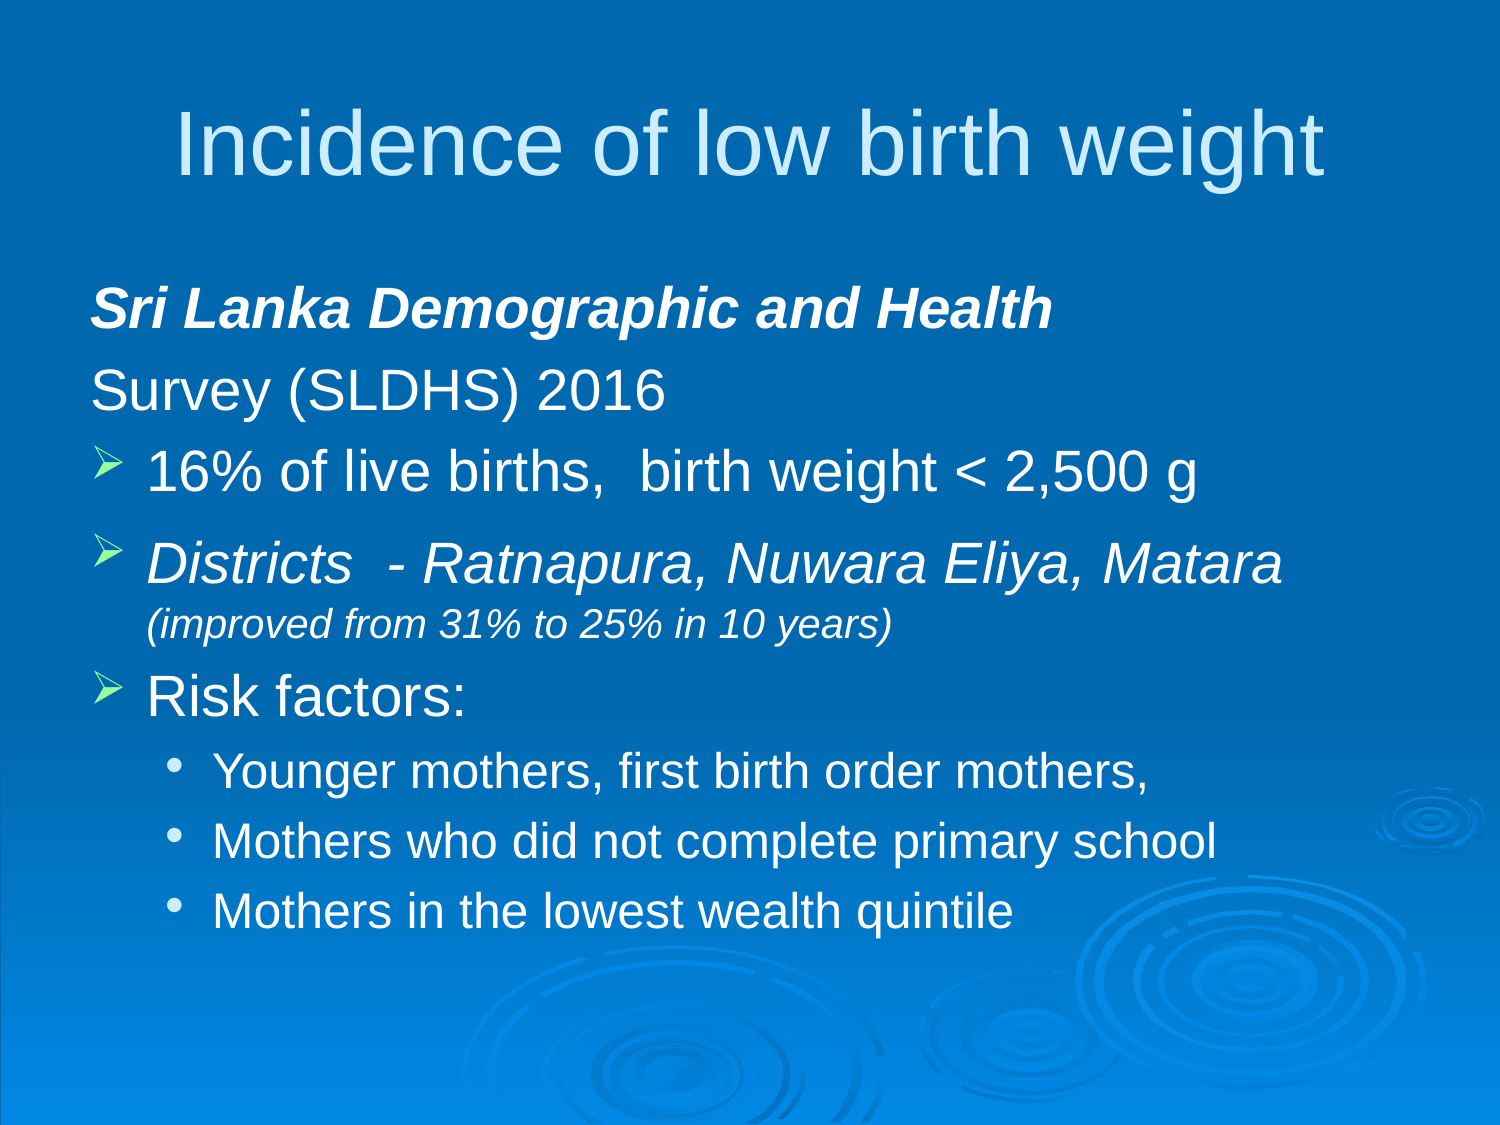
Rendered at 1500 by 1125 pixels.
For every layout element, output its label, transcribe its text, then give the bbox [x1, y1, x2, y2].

list Sri Lanka Demographic and Health Survey (SLDHS) 2016 16% of live births, birth weight < 2,500 g Districts - Ratnapura, Nuwara Eliya, Matara (improved from 31% to 25% in 10 years) Risk factors: Younger mothers, first birth order mothers, Mothers who did not complete primary school Mothers in the lowest wealth quintile [74, 262, 1426, 1006]
title Incidence of low birth weight [74, 45, 1426, 233]
